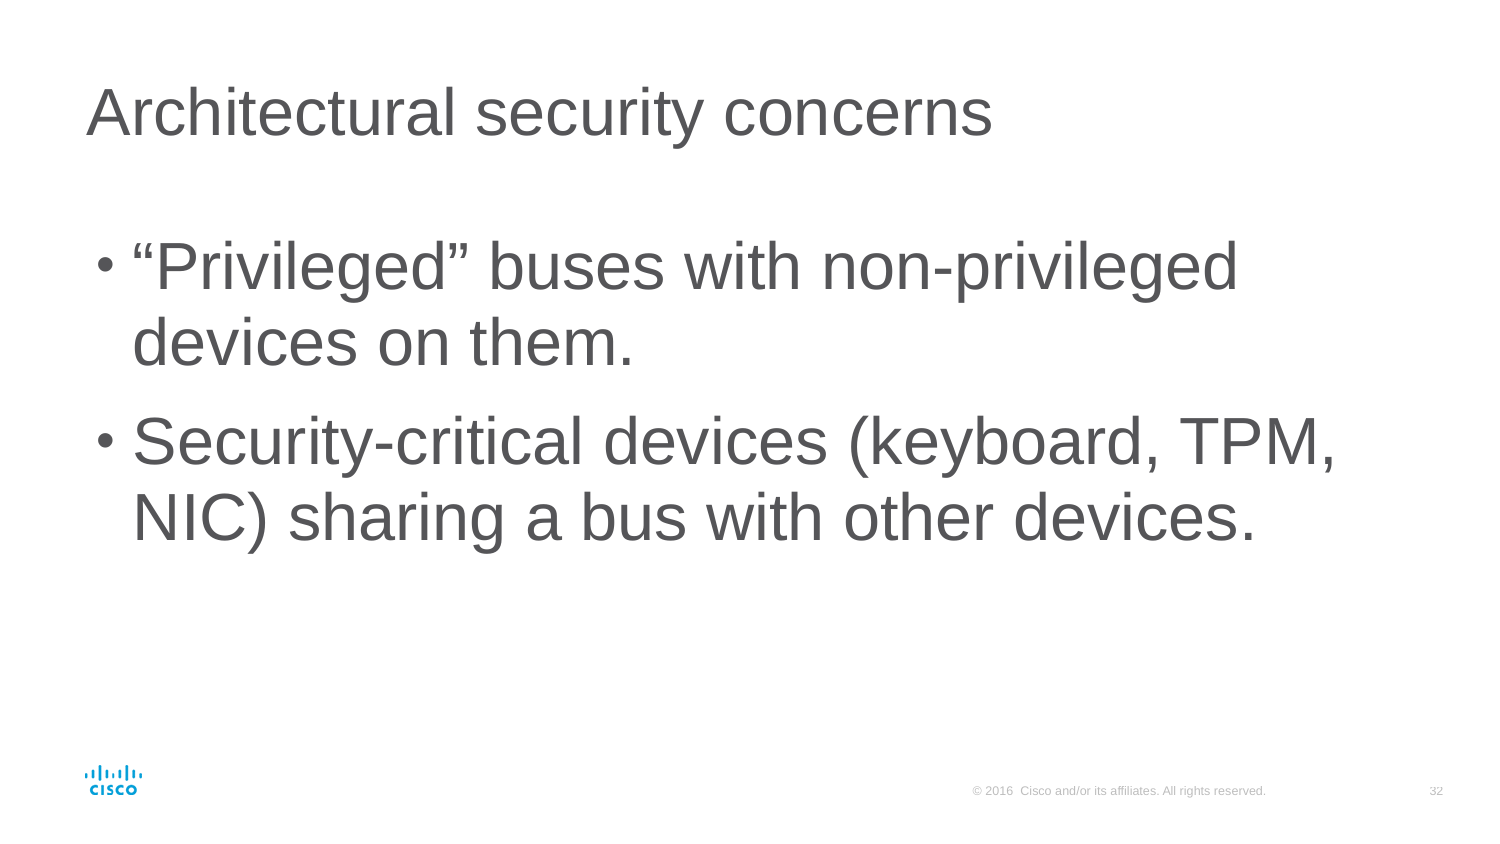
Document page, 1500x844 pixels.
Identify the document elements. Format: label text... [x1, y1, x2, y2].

title Architectural security concerns [71, 55, 1441, 176]
picture [78, 758, 148, 803]
list “Privileged” buses with non-privileged devices on them. Security-critical devices (keyboard, TPM, NIC) sharing a bus with other devices. [71, 221, 1441, 741]
